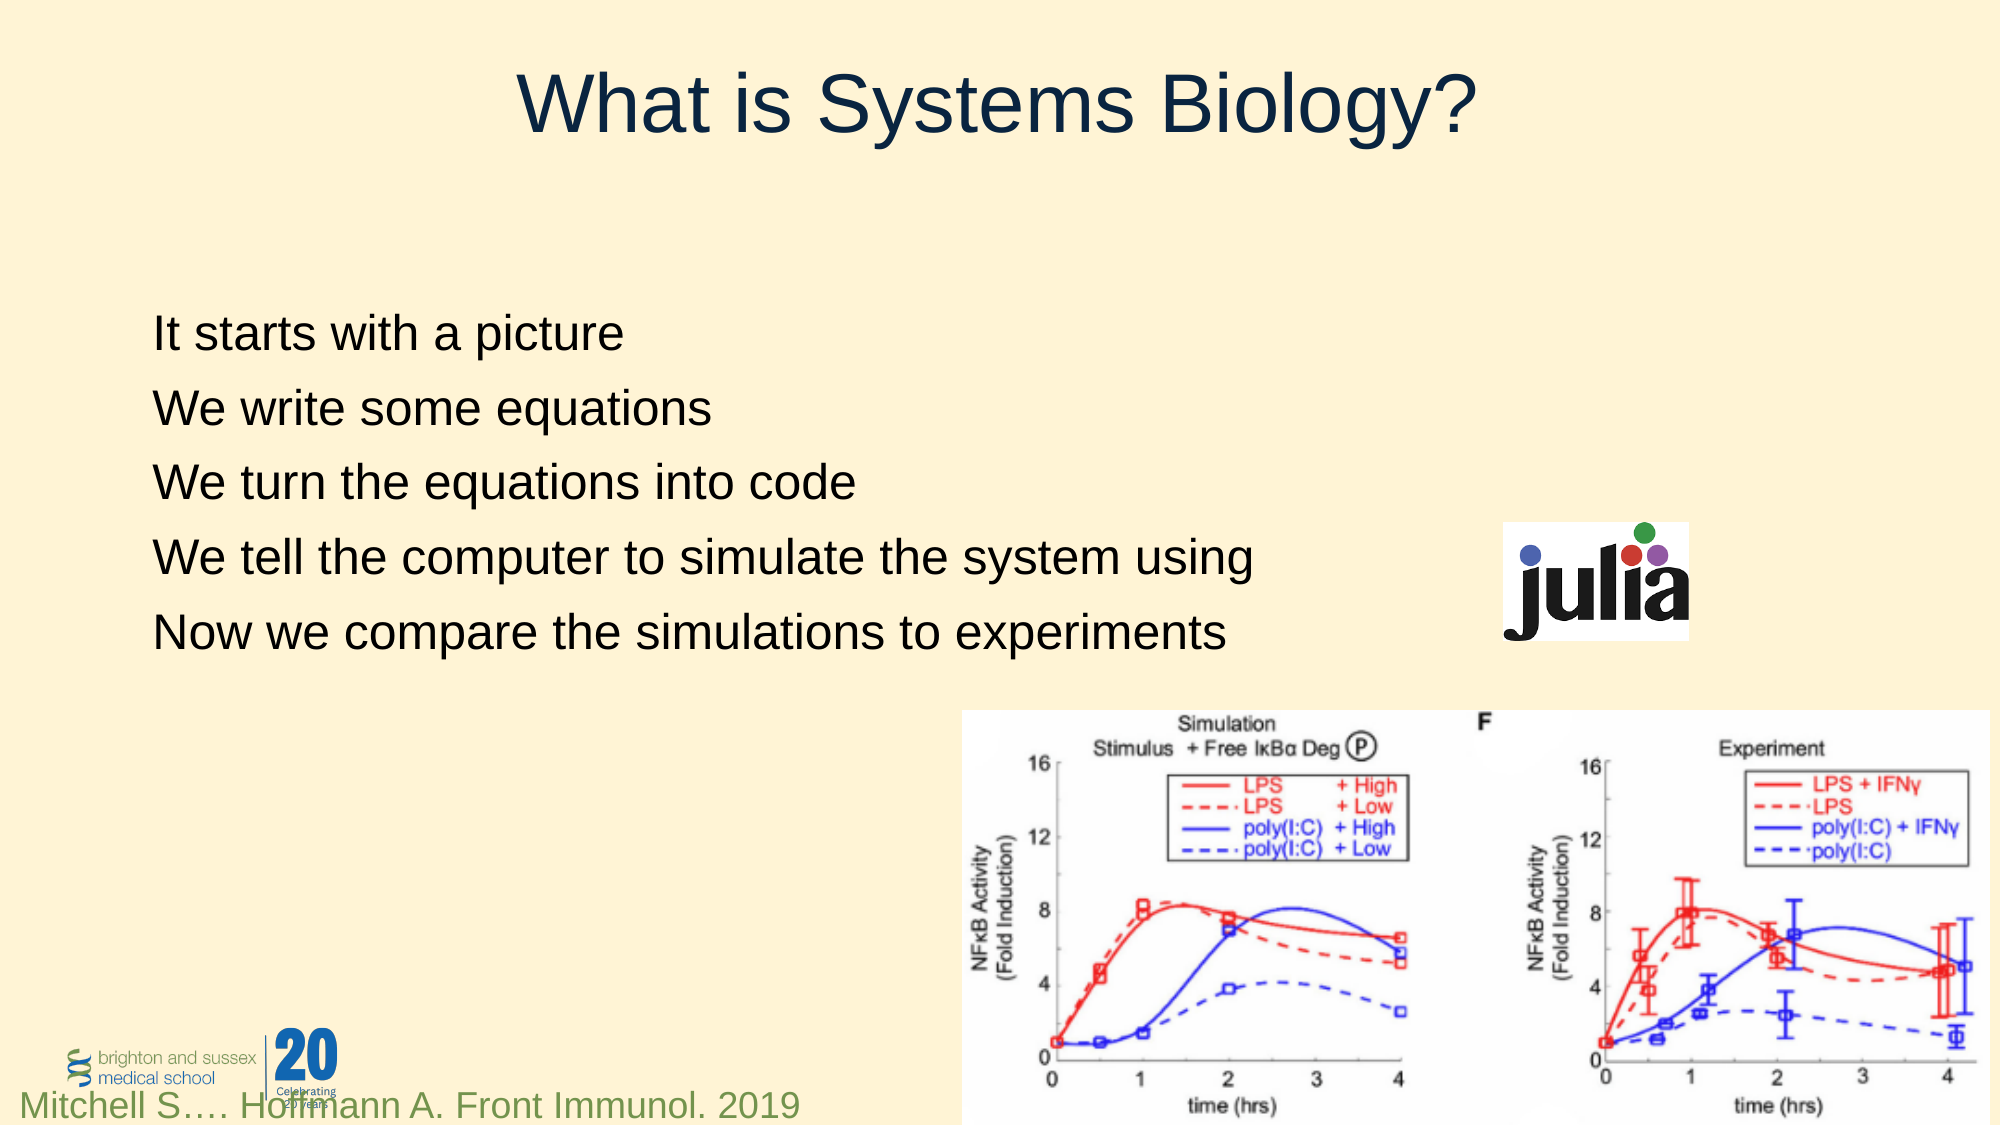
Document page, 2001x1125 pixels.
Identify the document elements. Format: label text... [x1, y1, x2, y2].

picture [962, 710, 1990, 1125]
picture [60, 1023, 344, 1073]
list It starts with a picture We write some equations We turn the equations into code We tell the computer to simulate the system using Now we compare the simulations to experiments [137, 299, 1863, 1014]
text_box Mitchell S…. Hoffmann A. Front Immunol. 2019 [4, 1073, 817, 1125]
title What is Systems Biology? [60, 52, 1935, 184]
picture [1503, 522, 1689, 641]
